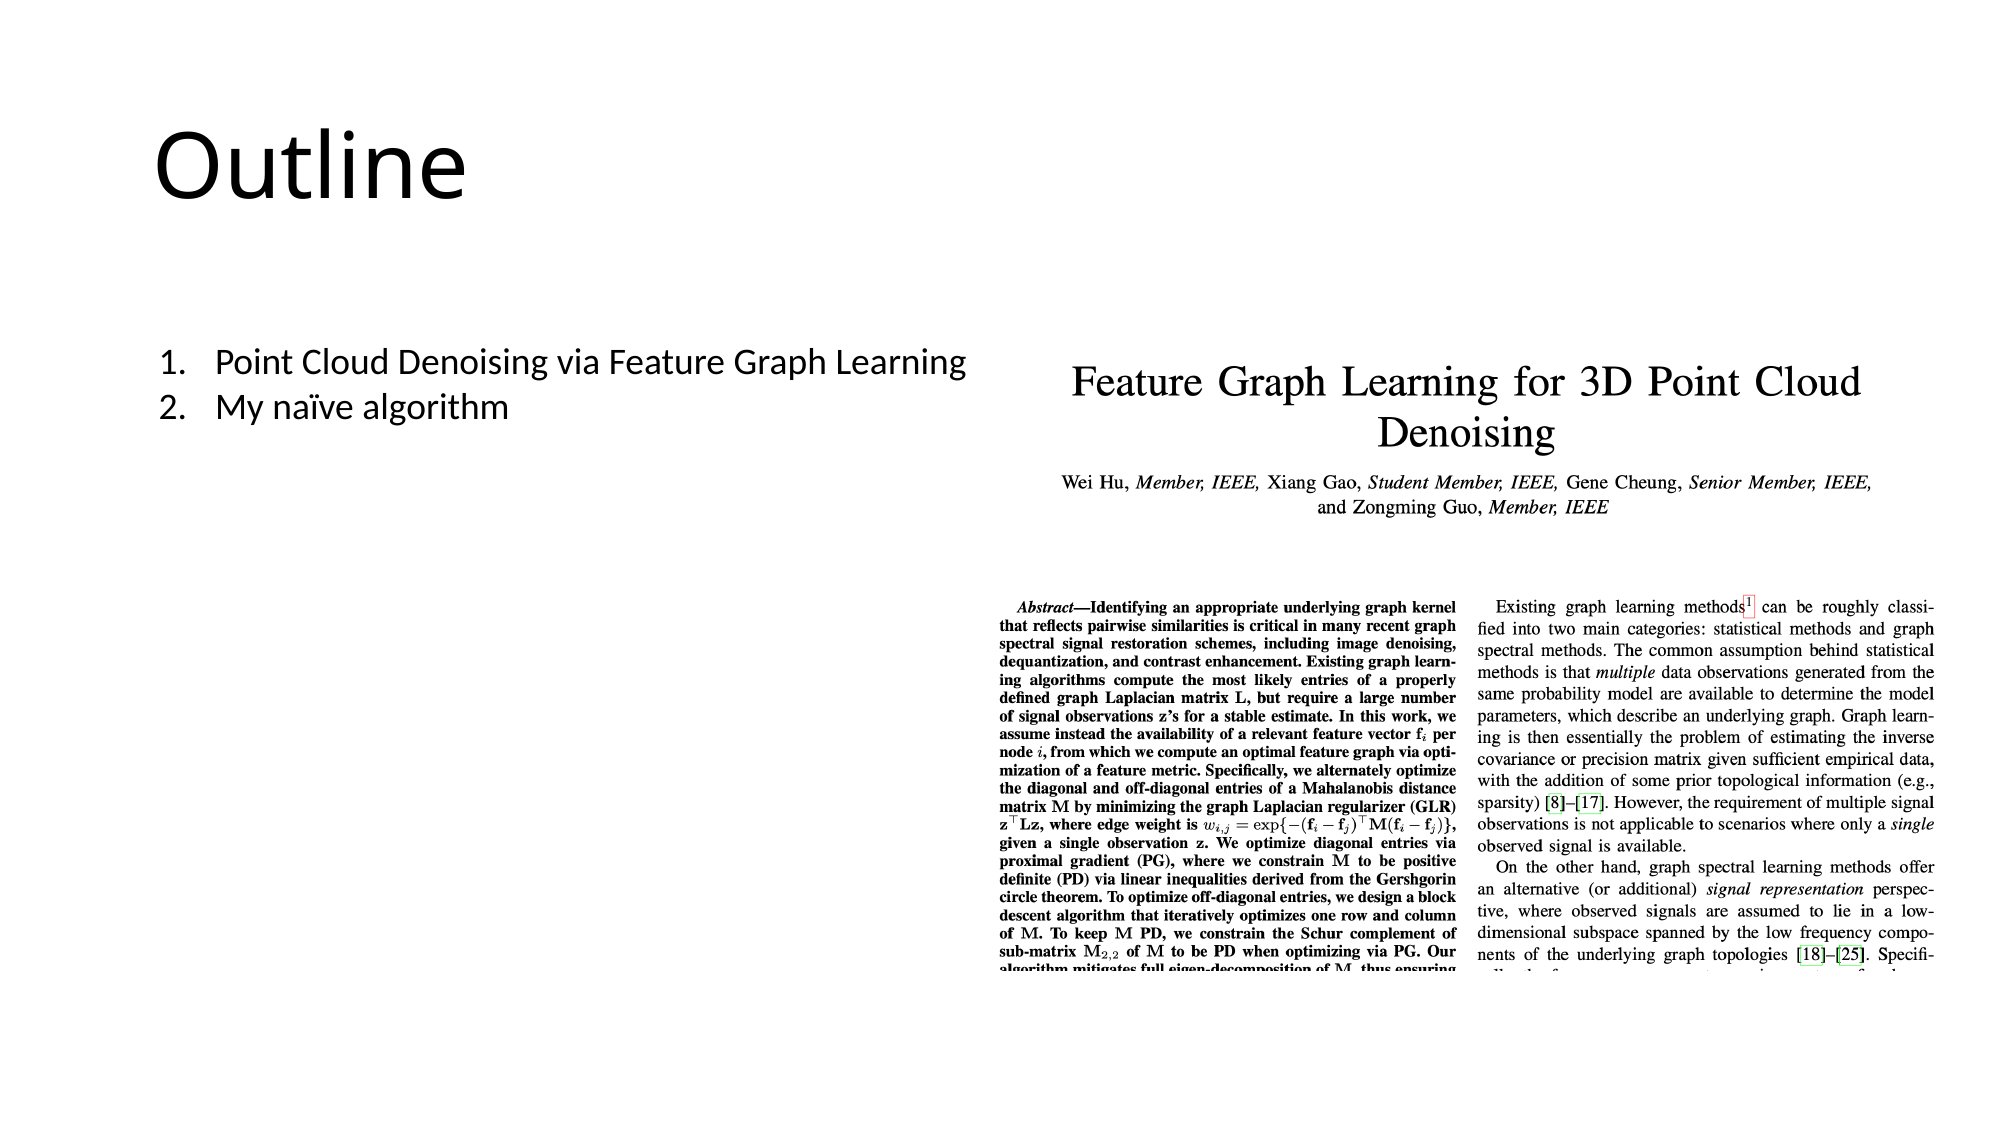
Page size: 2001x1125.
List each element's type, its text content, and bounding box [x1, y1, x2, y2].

title Outline [137, 59, 1863, 278]
text_box Point Cloud Denoising via Feature Graph Learning My naïve algorithm [143, 329, 983, 435]
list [987, 329, 1955, 971]
